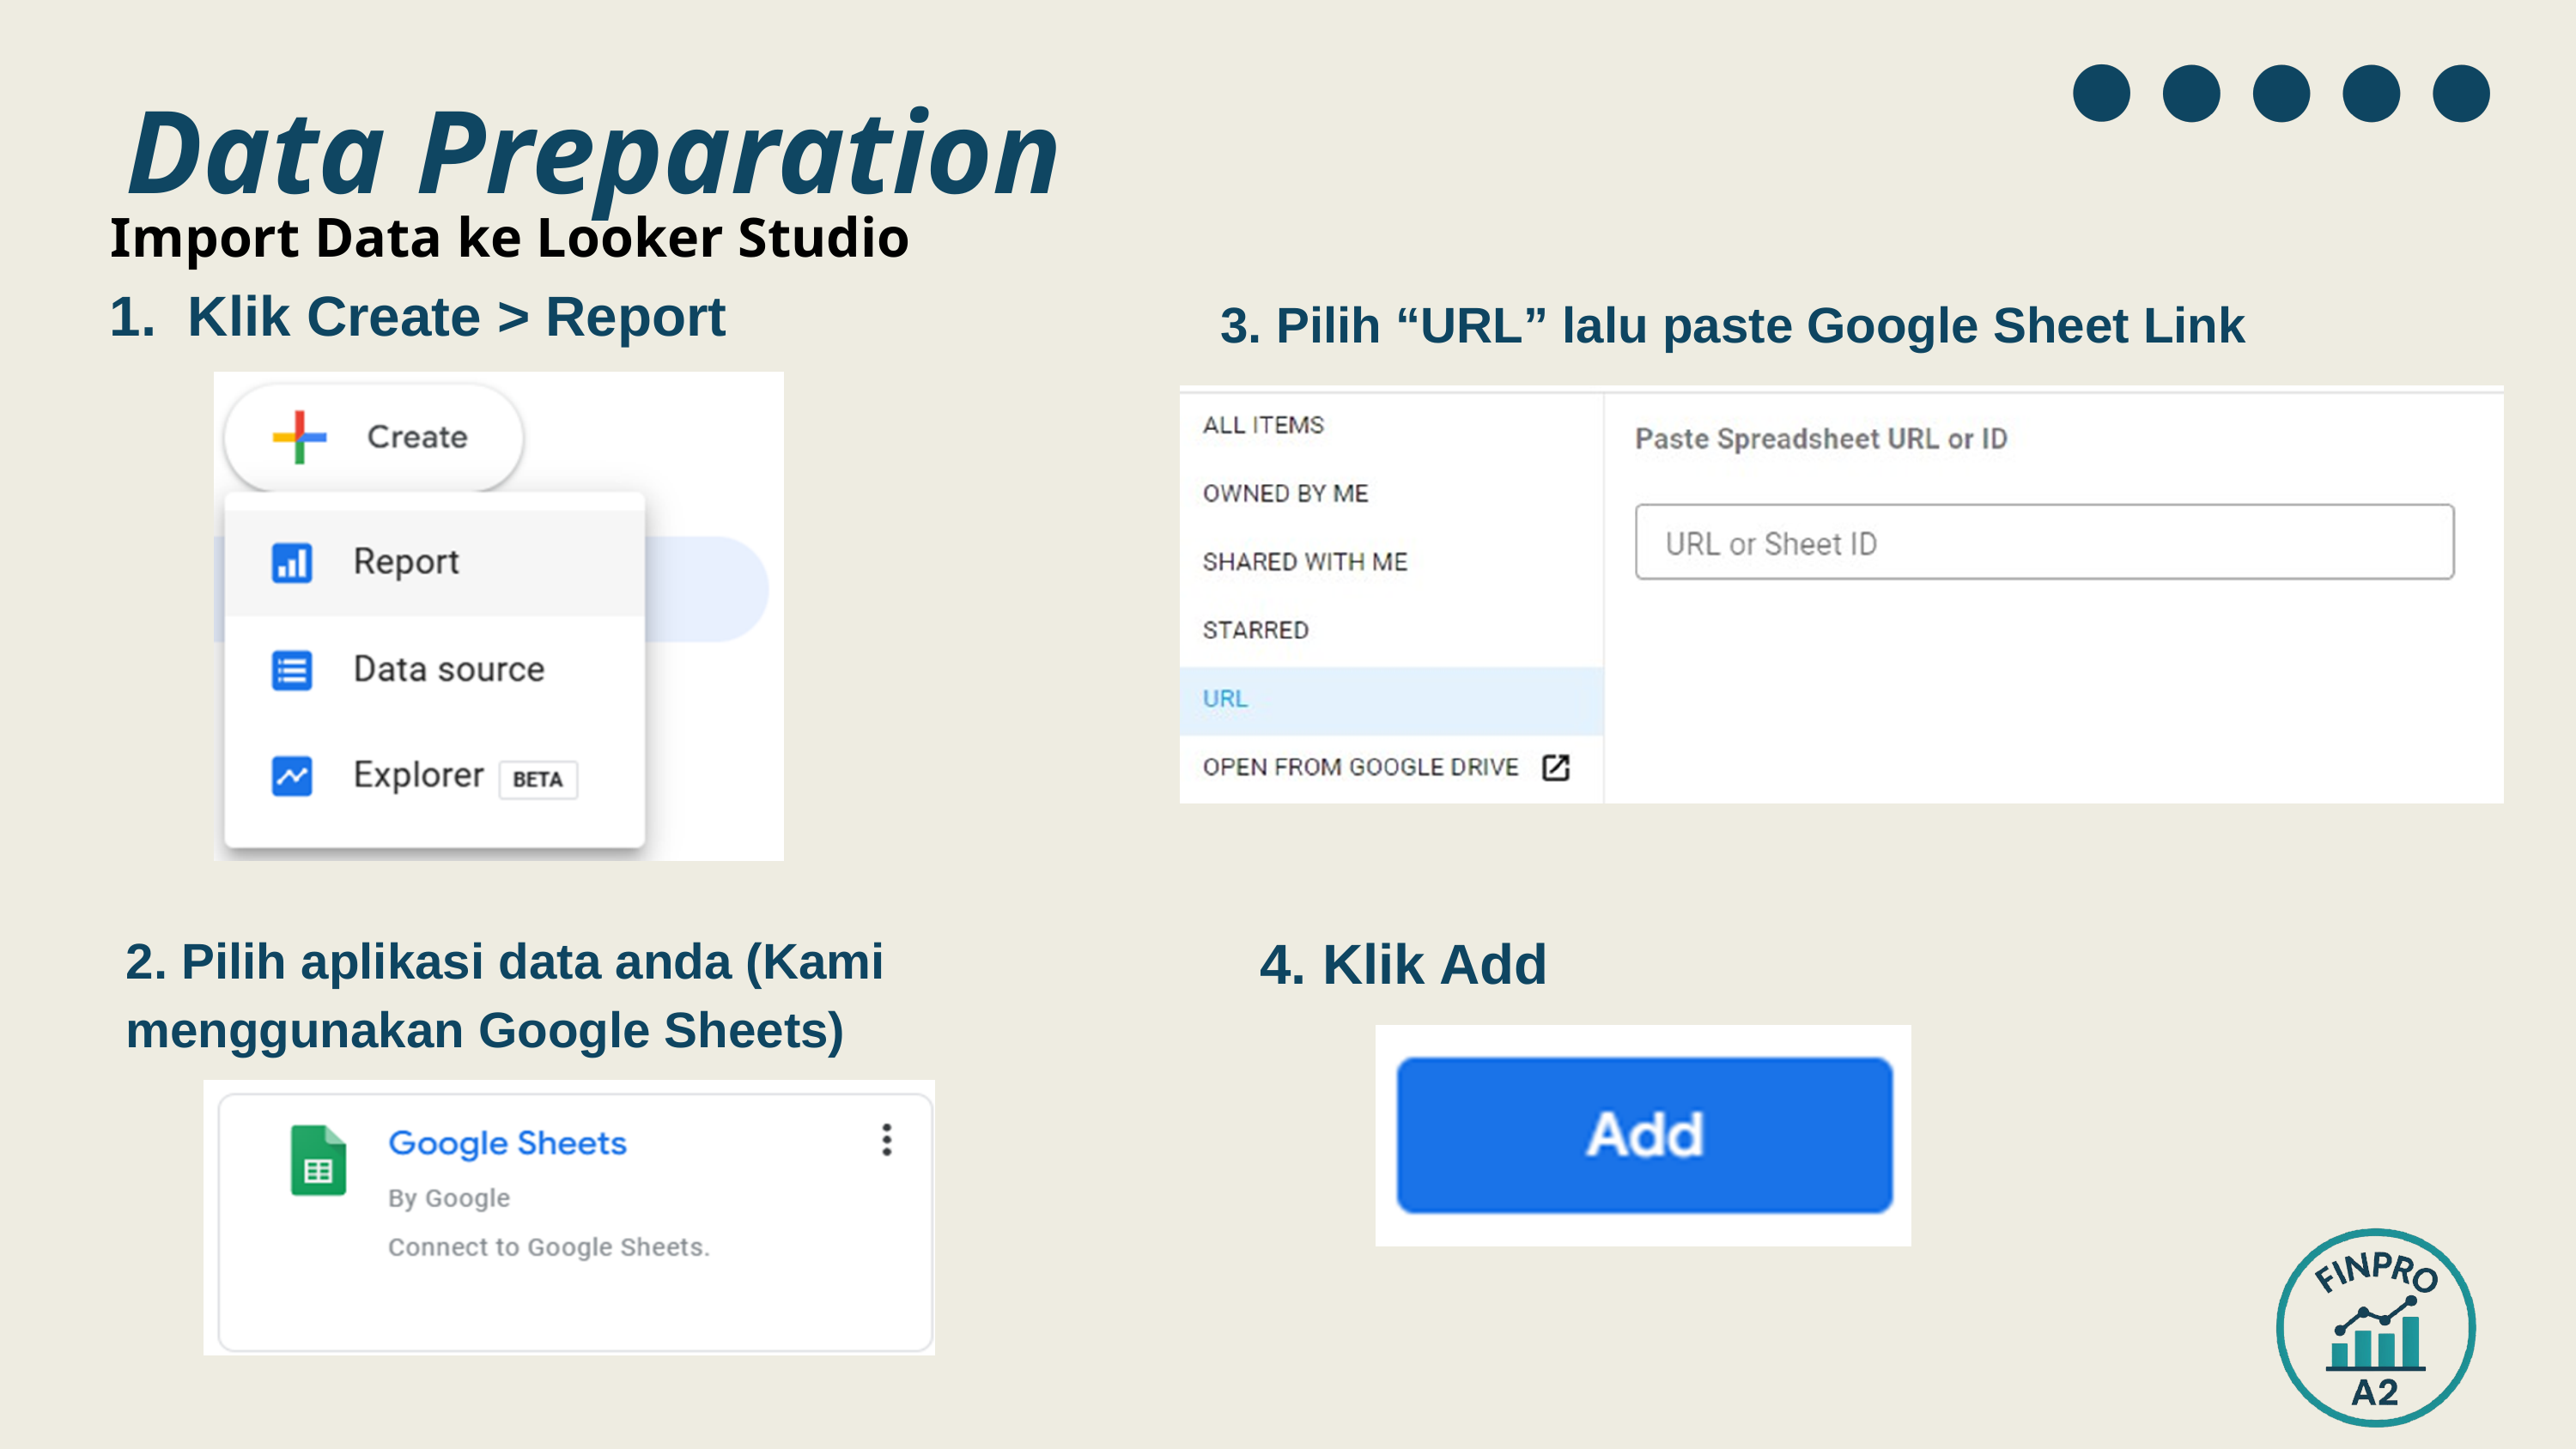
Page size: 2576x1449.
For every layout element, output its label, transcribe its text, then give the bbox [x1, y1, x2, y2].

picture [204, 1080, 936, 1355]
text_box [2072, 62, 2491, 125]
list Import Data ke Looker Studio [97, 202, 1042, 275]
text_box 3. Pilih “URL” lalu paste Google Sheet Link [1207, 279, 2333, 366]
text_box 4. Klik Add [1247, 915, 2576, 1009]
picture [1376, 1025, 1911, 1246]
text_box 2. Pilih aplikasi data anda (Kami menggunakan Google Sheets) [111, 906, 1091, 1071]
picture [214, 372, 784, 861]
text_box Data Preparation [125, 23, 1449, 216]
picture [2261, 1212, 2491, 1442]
text_box 1. Klik Create > Report [96, 266, 781, 361]
picture [1180, 385, 2504, 803]
